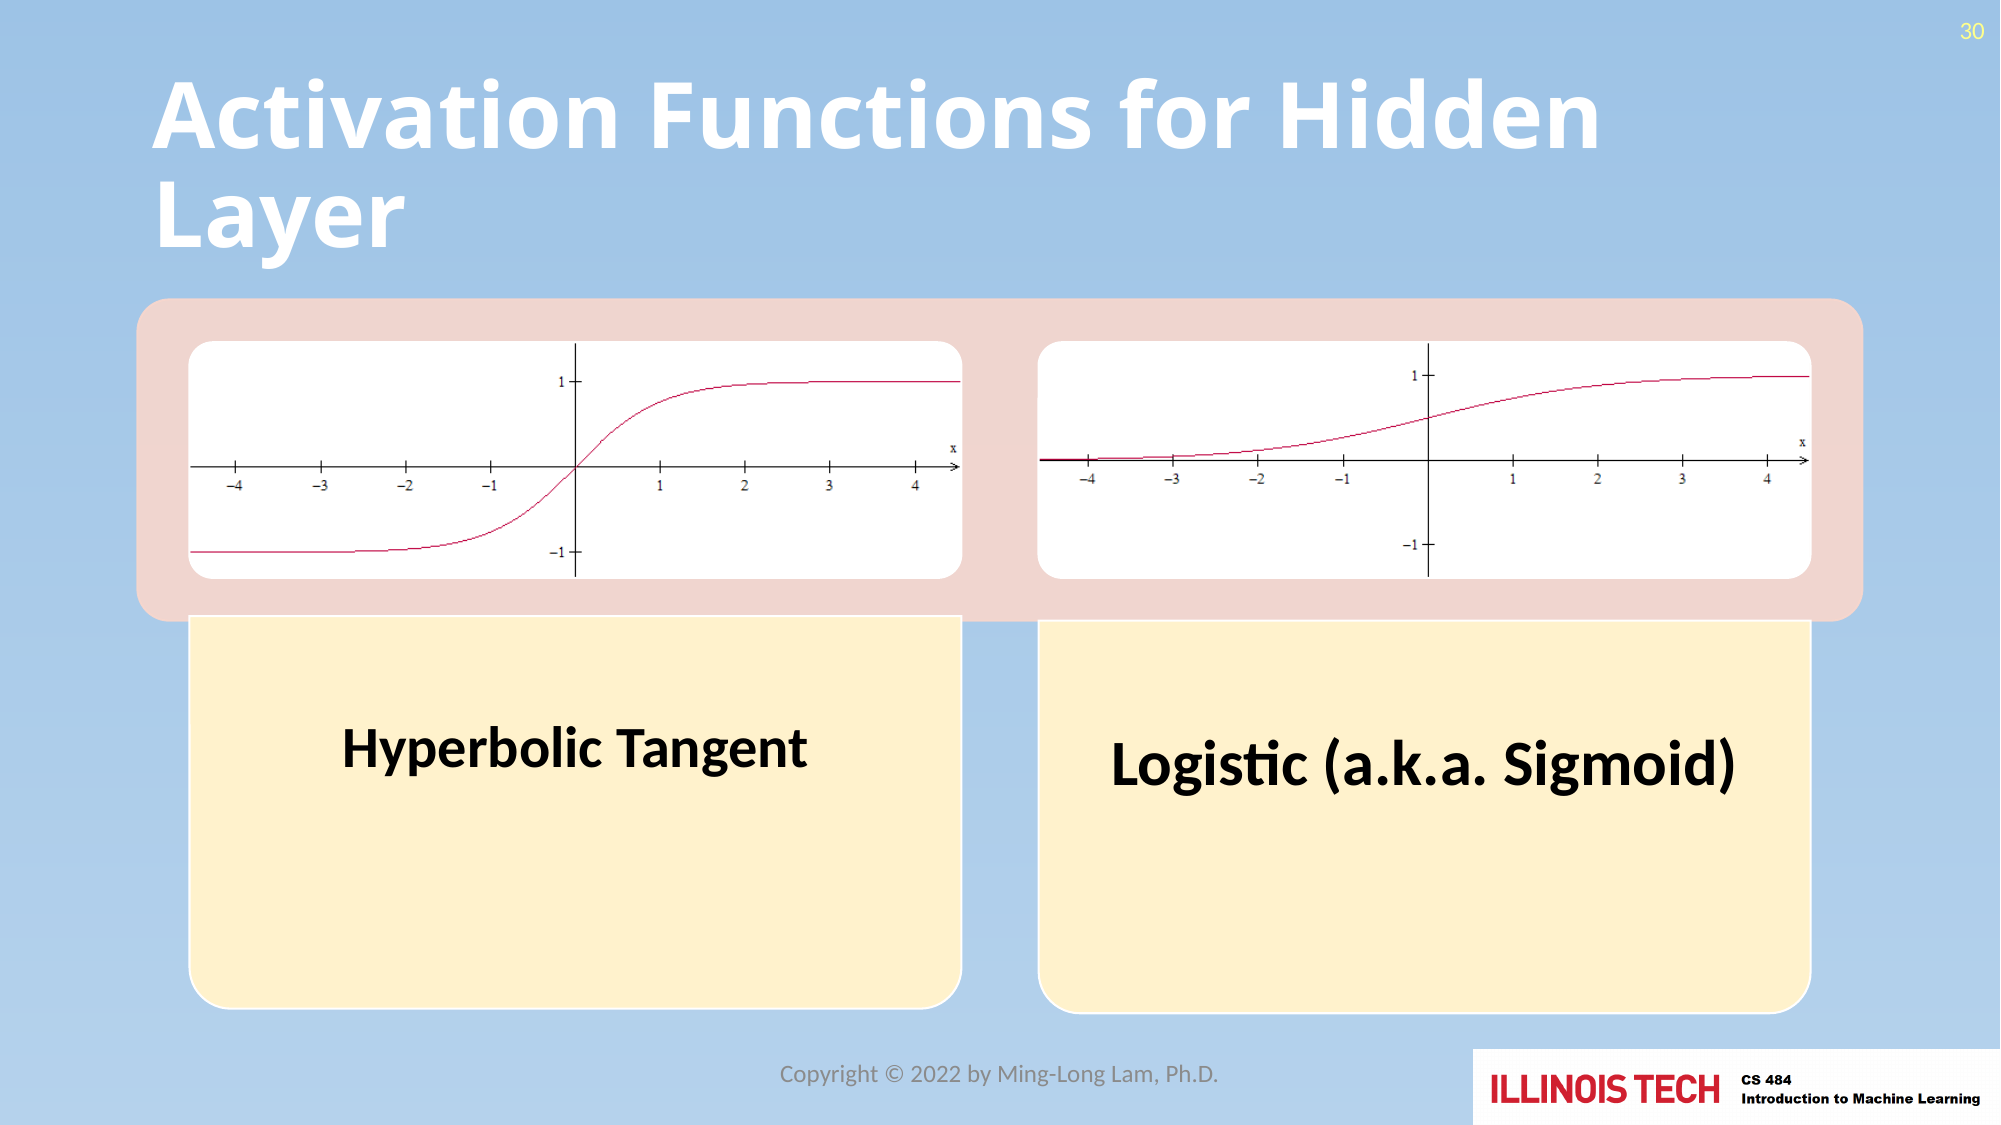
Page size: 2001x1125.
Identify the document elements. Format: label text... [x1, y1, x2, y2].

slide_number 30 [1550, 0, 2000, 60]
picture [1473, 1049, 2000, 1125]
title Activation Functions for Hidden Layer [137, 59, 1863, 278]
footer Copyright © 2022 by Ming-Long Lam, Ph.D. [662, 1042, 1338, 1103]
